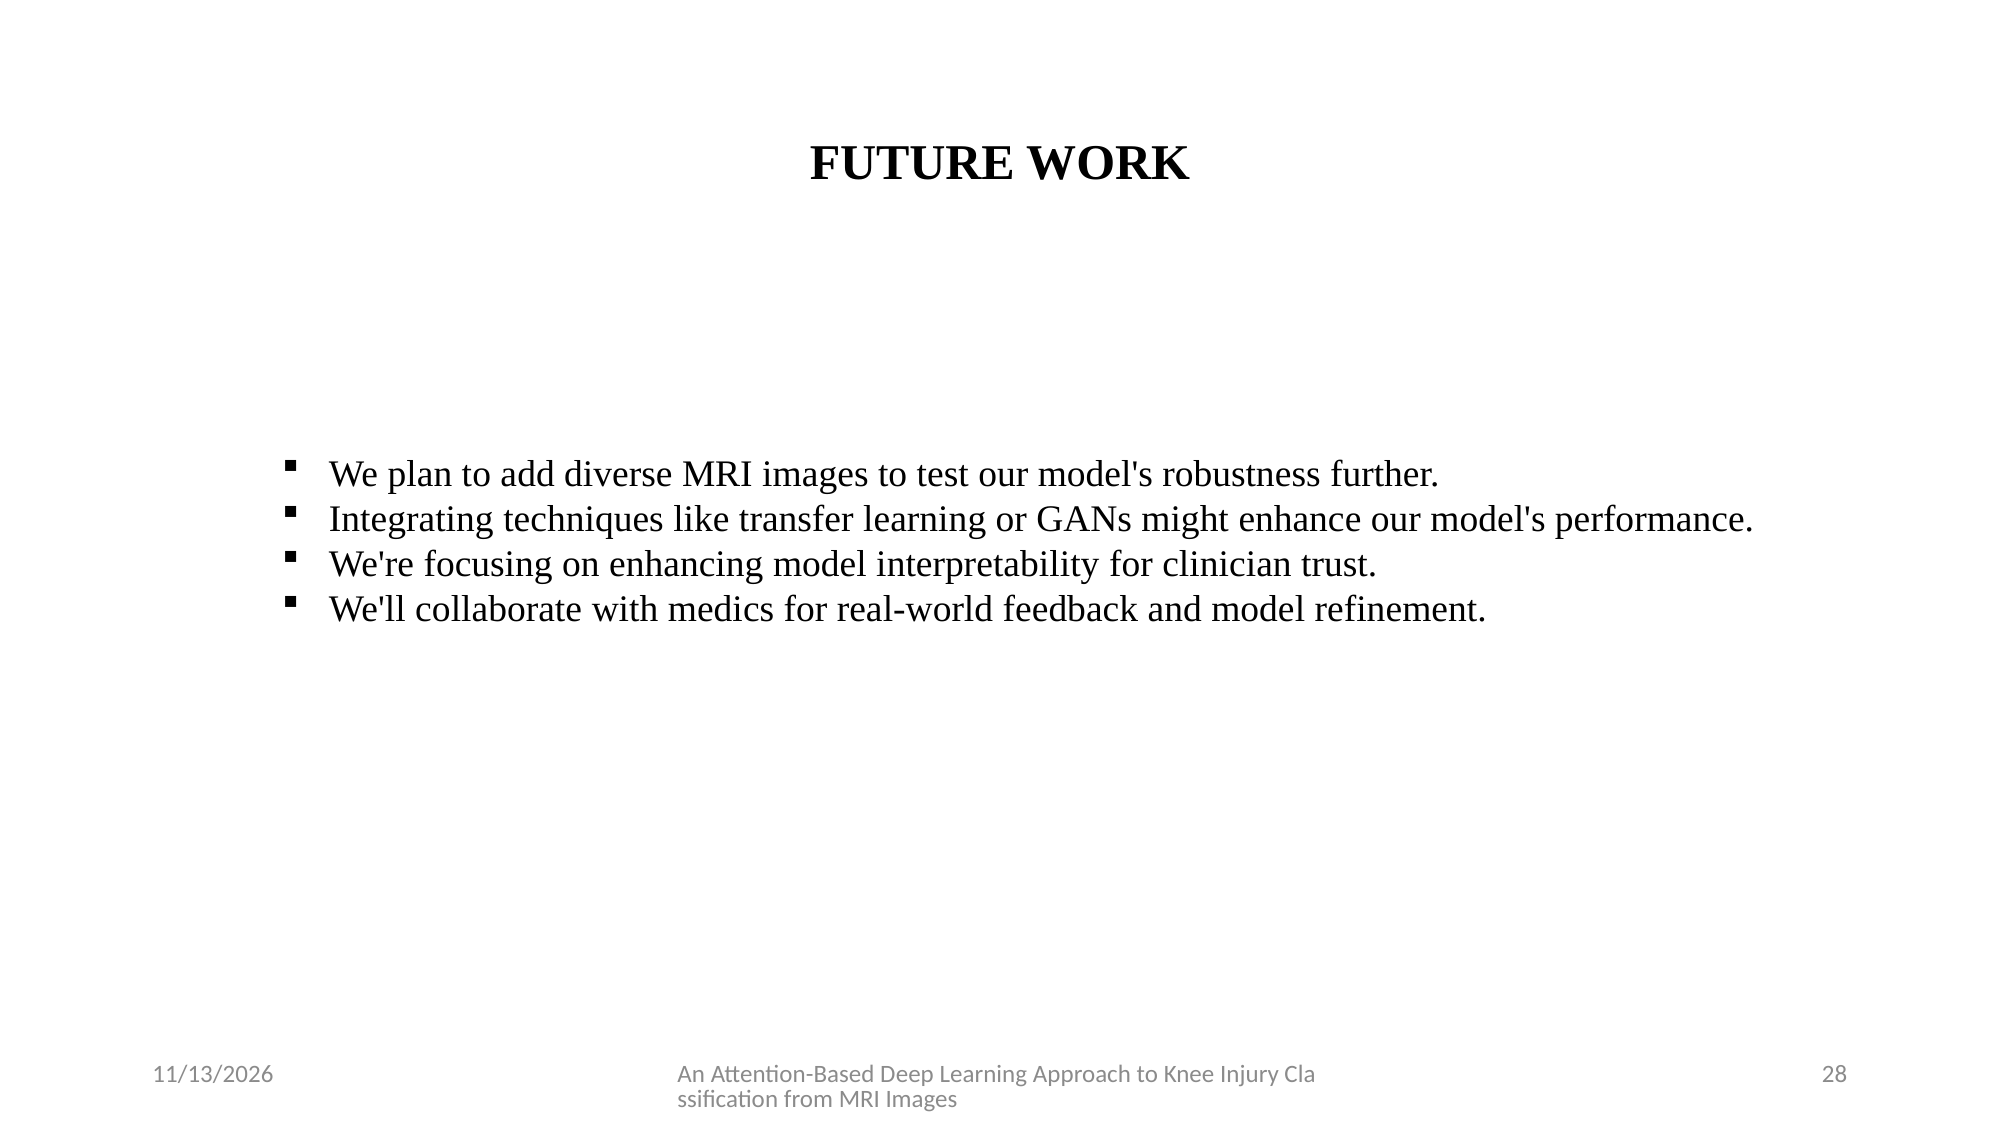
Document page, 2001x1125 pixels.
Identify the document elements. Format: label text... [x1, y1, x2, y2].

footer An Attention-Based Deep Learning Approach to Knee Injury Classification from MRI Images [662, 1042, 1338, 1103]
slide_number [137, 1042, 588, 1103]
text_box We plan to add diverse MRI images to test our model's robustness further. Integrating techniques like transfer learning or GANs might enhance our model's performance. We're focusing on enhancing model interpretability for clinician trust. We'll collaborate with medics for real-world feedback and model refinement. [267, 441, 1882, 681]
text_box FUTURE WORK [708, 122, 1292, 198]
slide_number 28 [1412, 1042, 1863, 1103]
